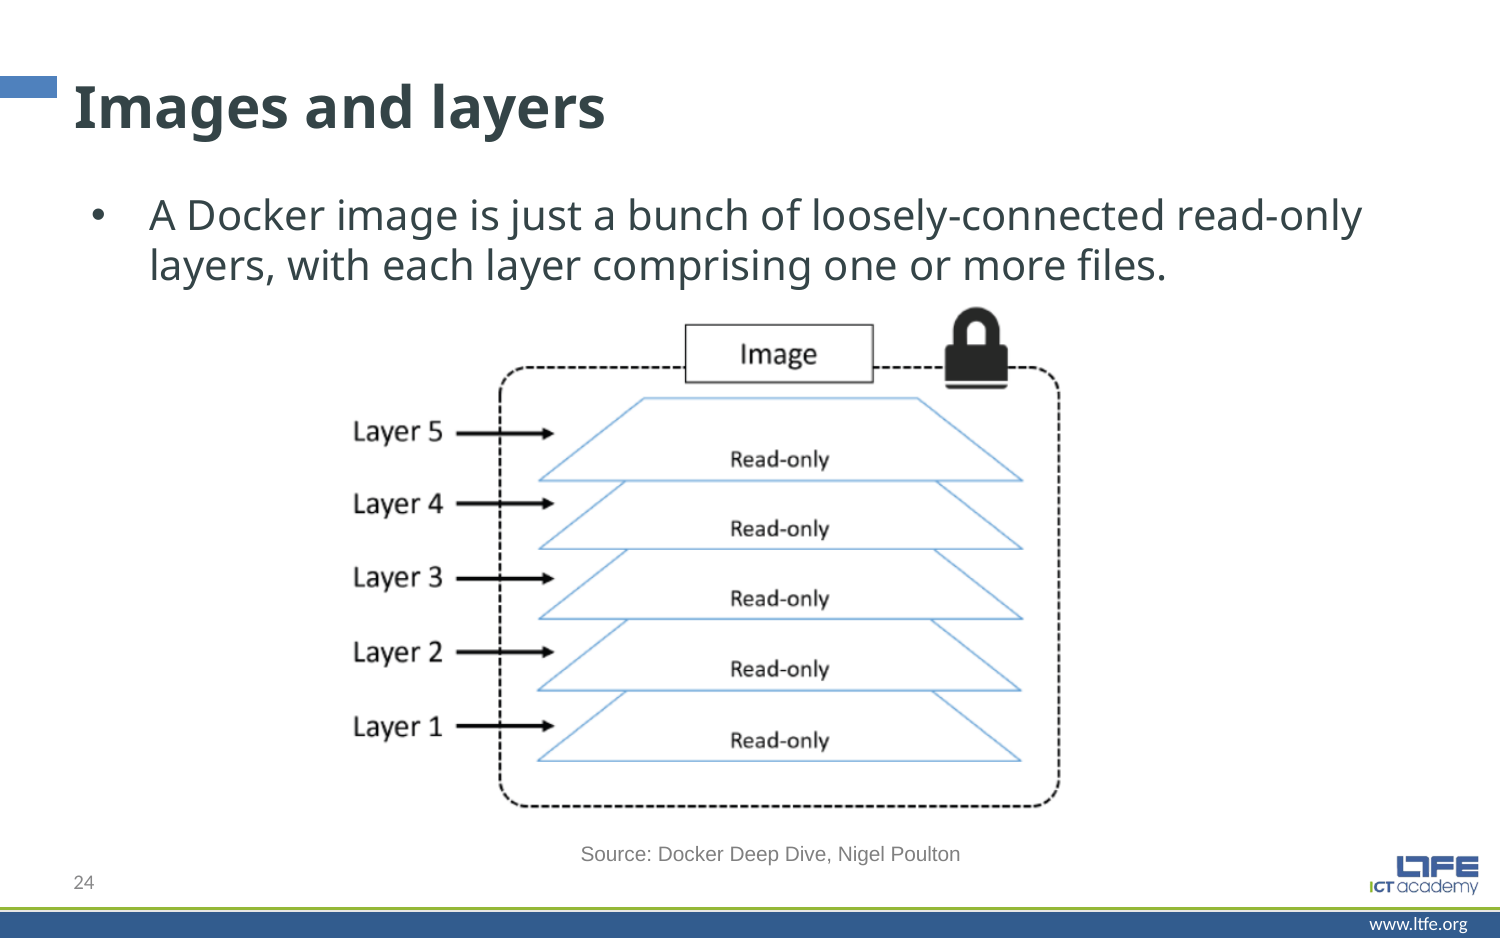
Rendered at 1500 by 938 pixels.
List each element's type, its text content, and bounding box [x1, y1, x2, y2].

title Images and layers [59, 75, 1410, 179]
text_box Source: Docker Deep Dive, Nigel Poulton [565, 833, 1284, 874]
picture [0, 0, 1500, 938]
list A Docker image is just a bunch of loosely-connected read-only layers, with each layer comprising one or more files. [59, 181, 1392, 831]
slide_number 24 [58, 856, 199, 907]
